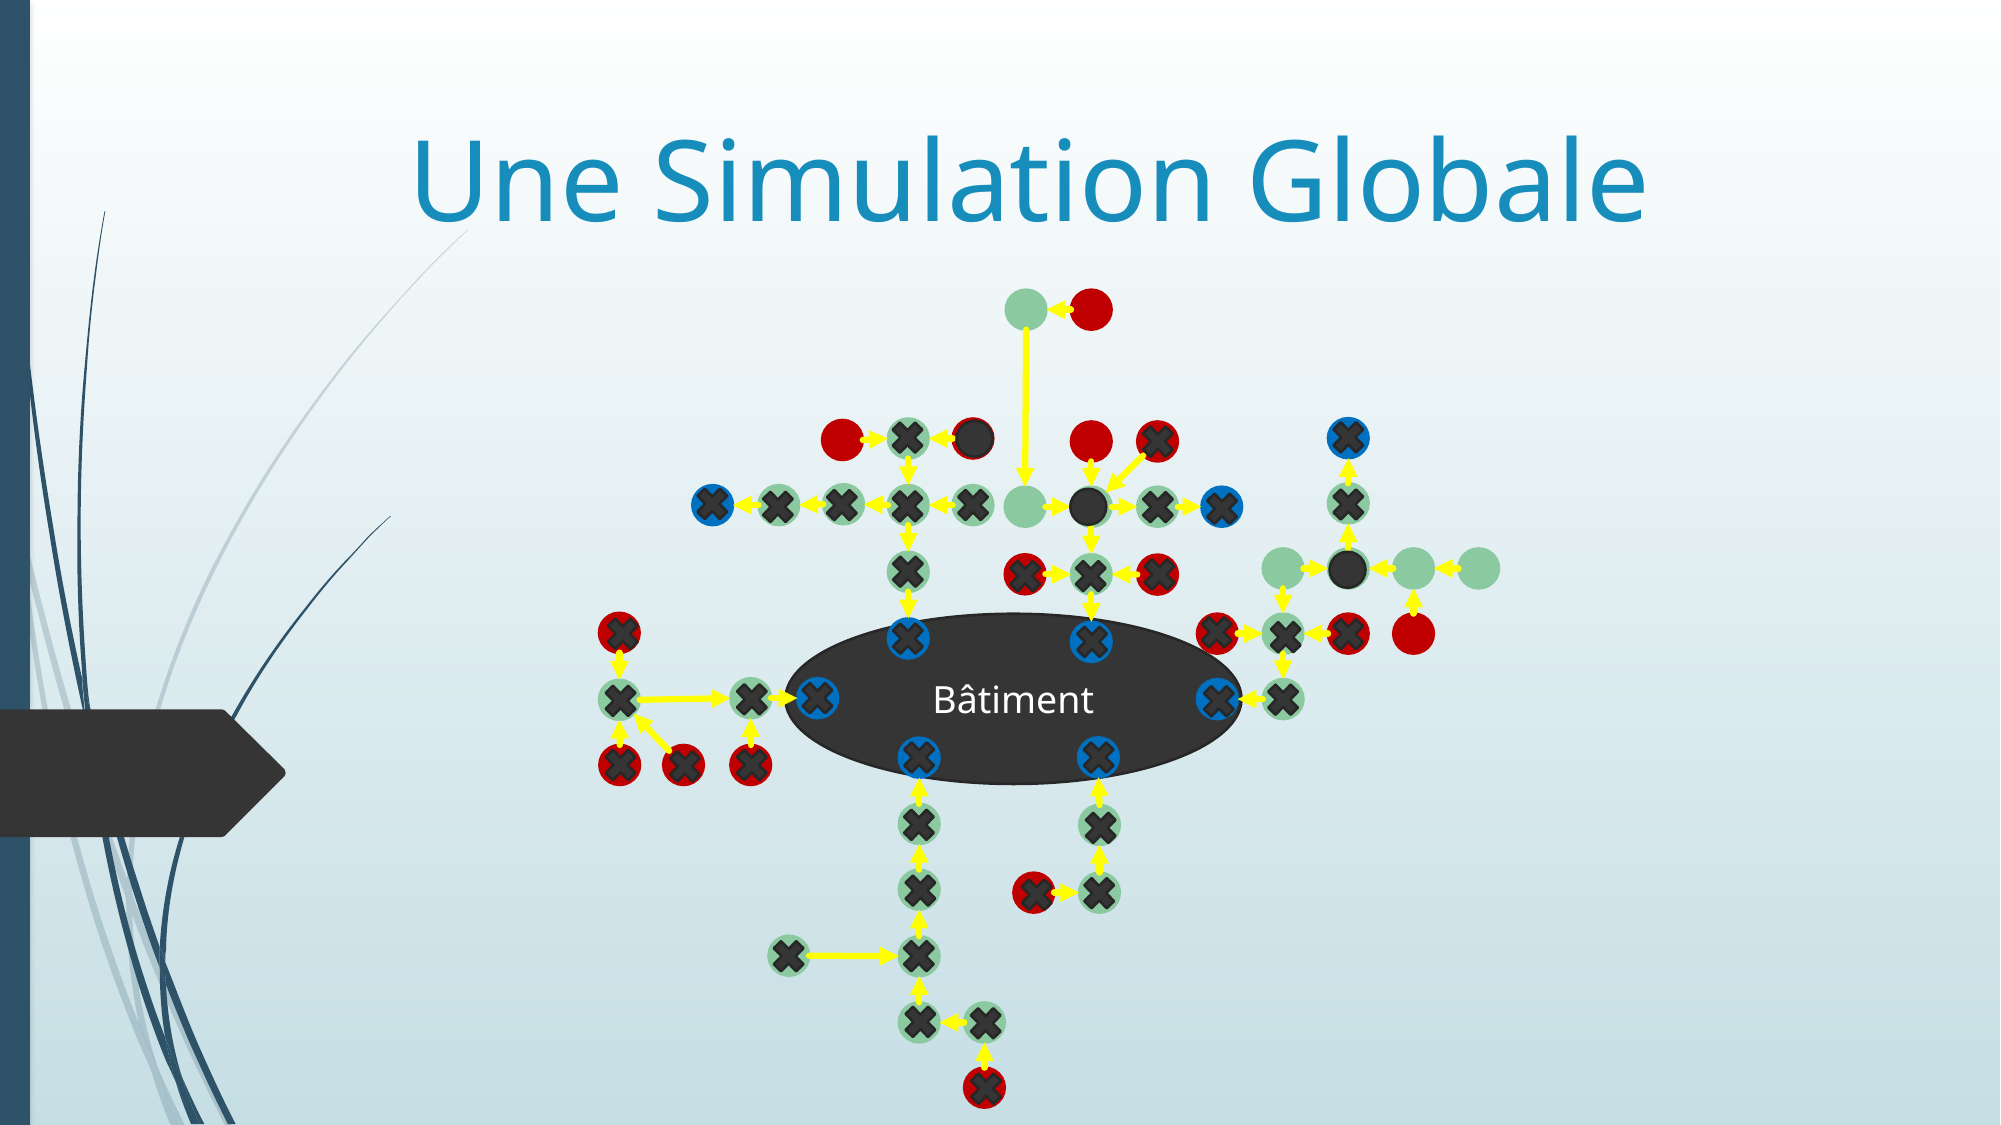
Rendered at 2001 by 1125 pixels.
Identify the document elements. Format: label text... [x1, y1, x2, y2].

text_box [1013, 737, 1121, 913]
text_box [768, 737, 1006, 1108]
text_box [598, 612, 839, 786]
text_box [1004, 289, 1243, 663]
text_box [387, 43, 1888, 435]
text_box Une Simulation Globale [393, 41, 1856, 252]
text_box Bâtiment [843, 663, 1229, 775]
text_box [692, 418, 994, 659]
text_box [1196, 417, 1500, 720]
